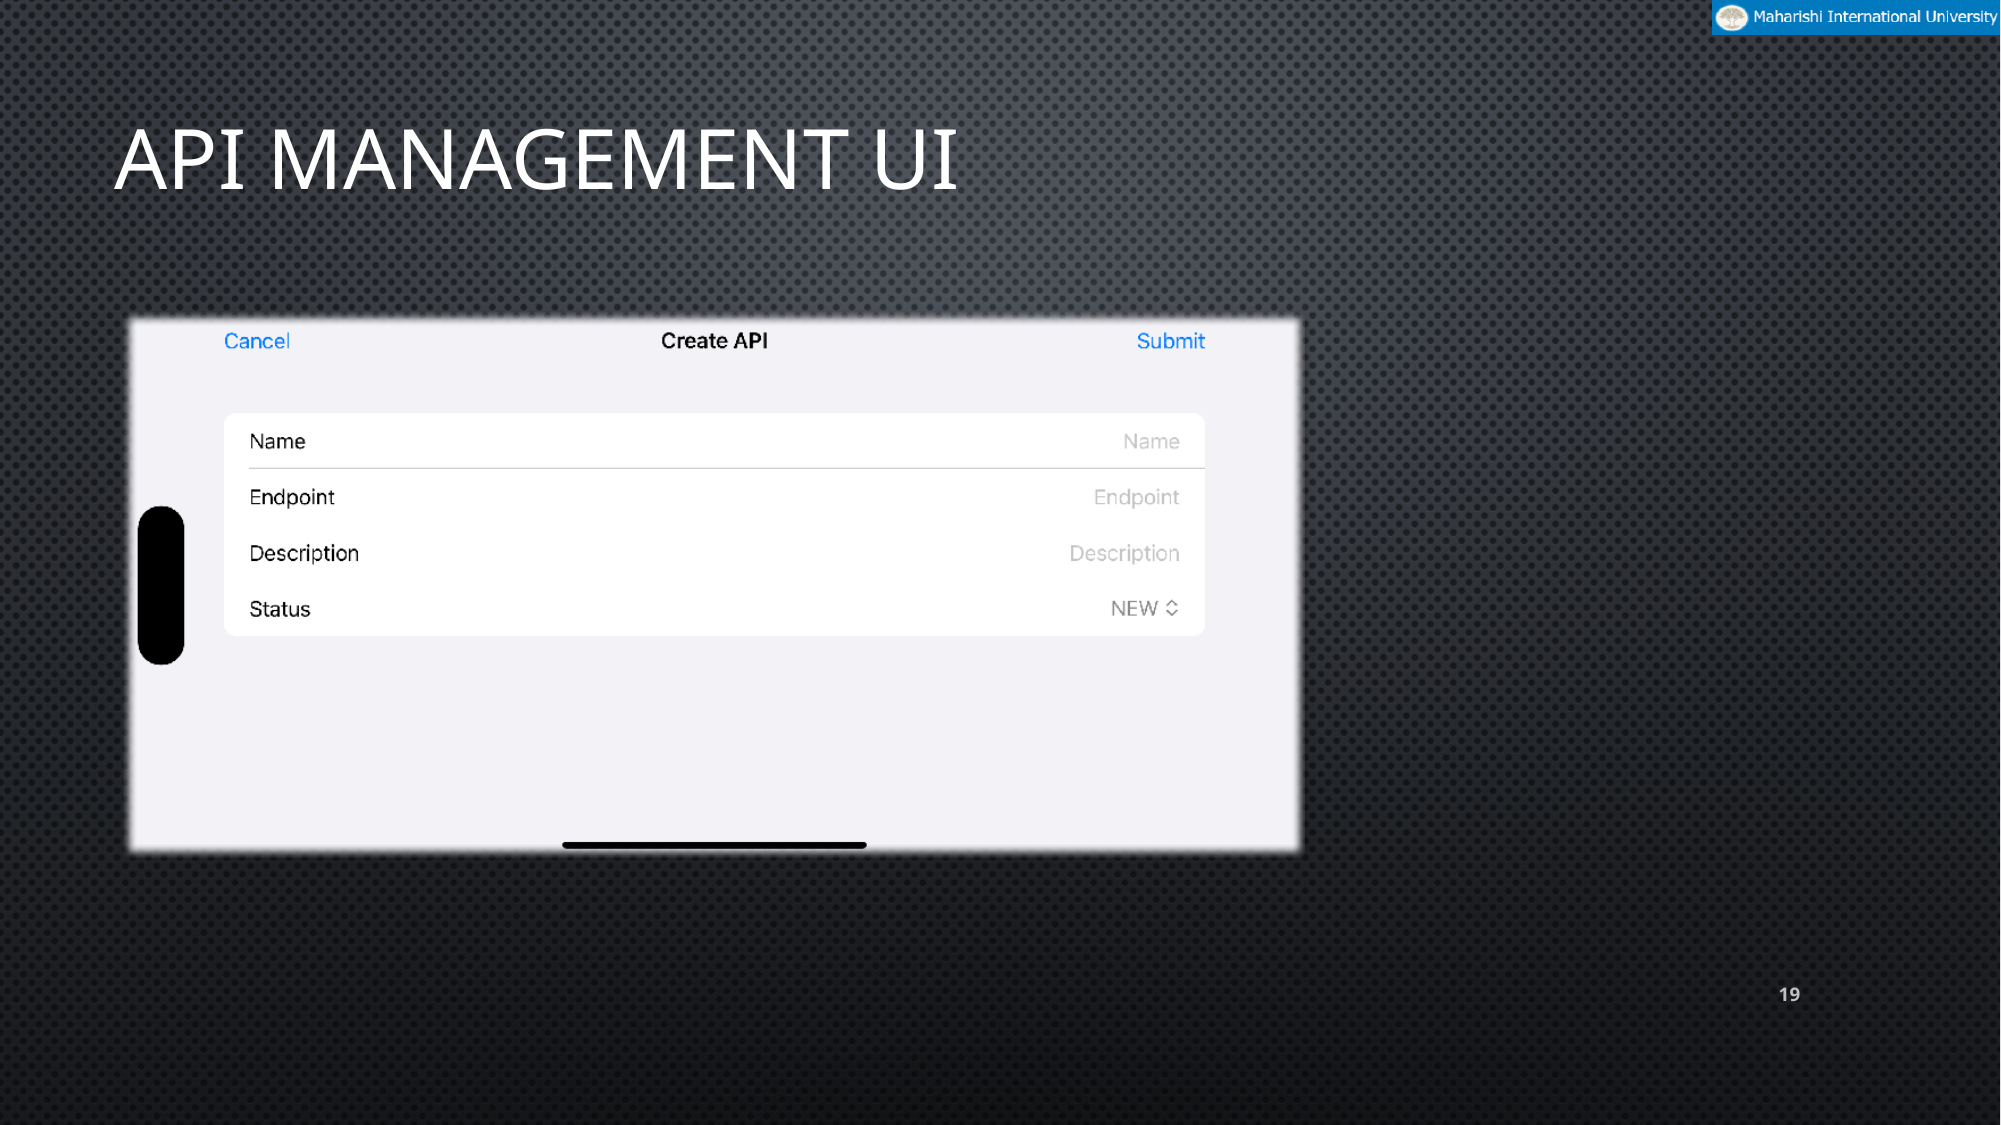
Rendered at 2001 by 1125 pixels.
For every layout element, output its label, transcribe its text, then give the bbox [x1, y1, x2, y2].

picture [123, 312, 1305, 858]
picture [1725, 0, 2000, 35]
slide_number 19 [1724, 965, 1816, 1025]
title Api management ui [99, 0, 1725, 313]
